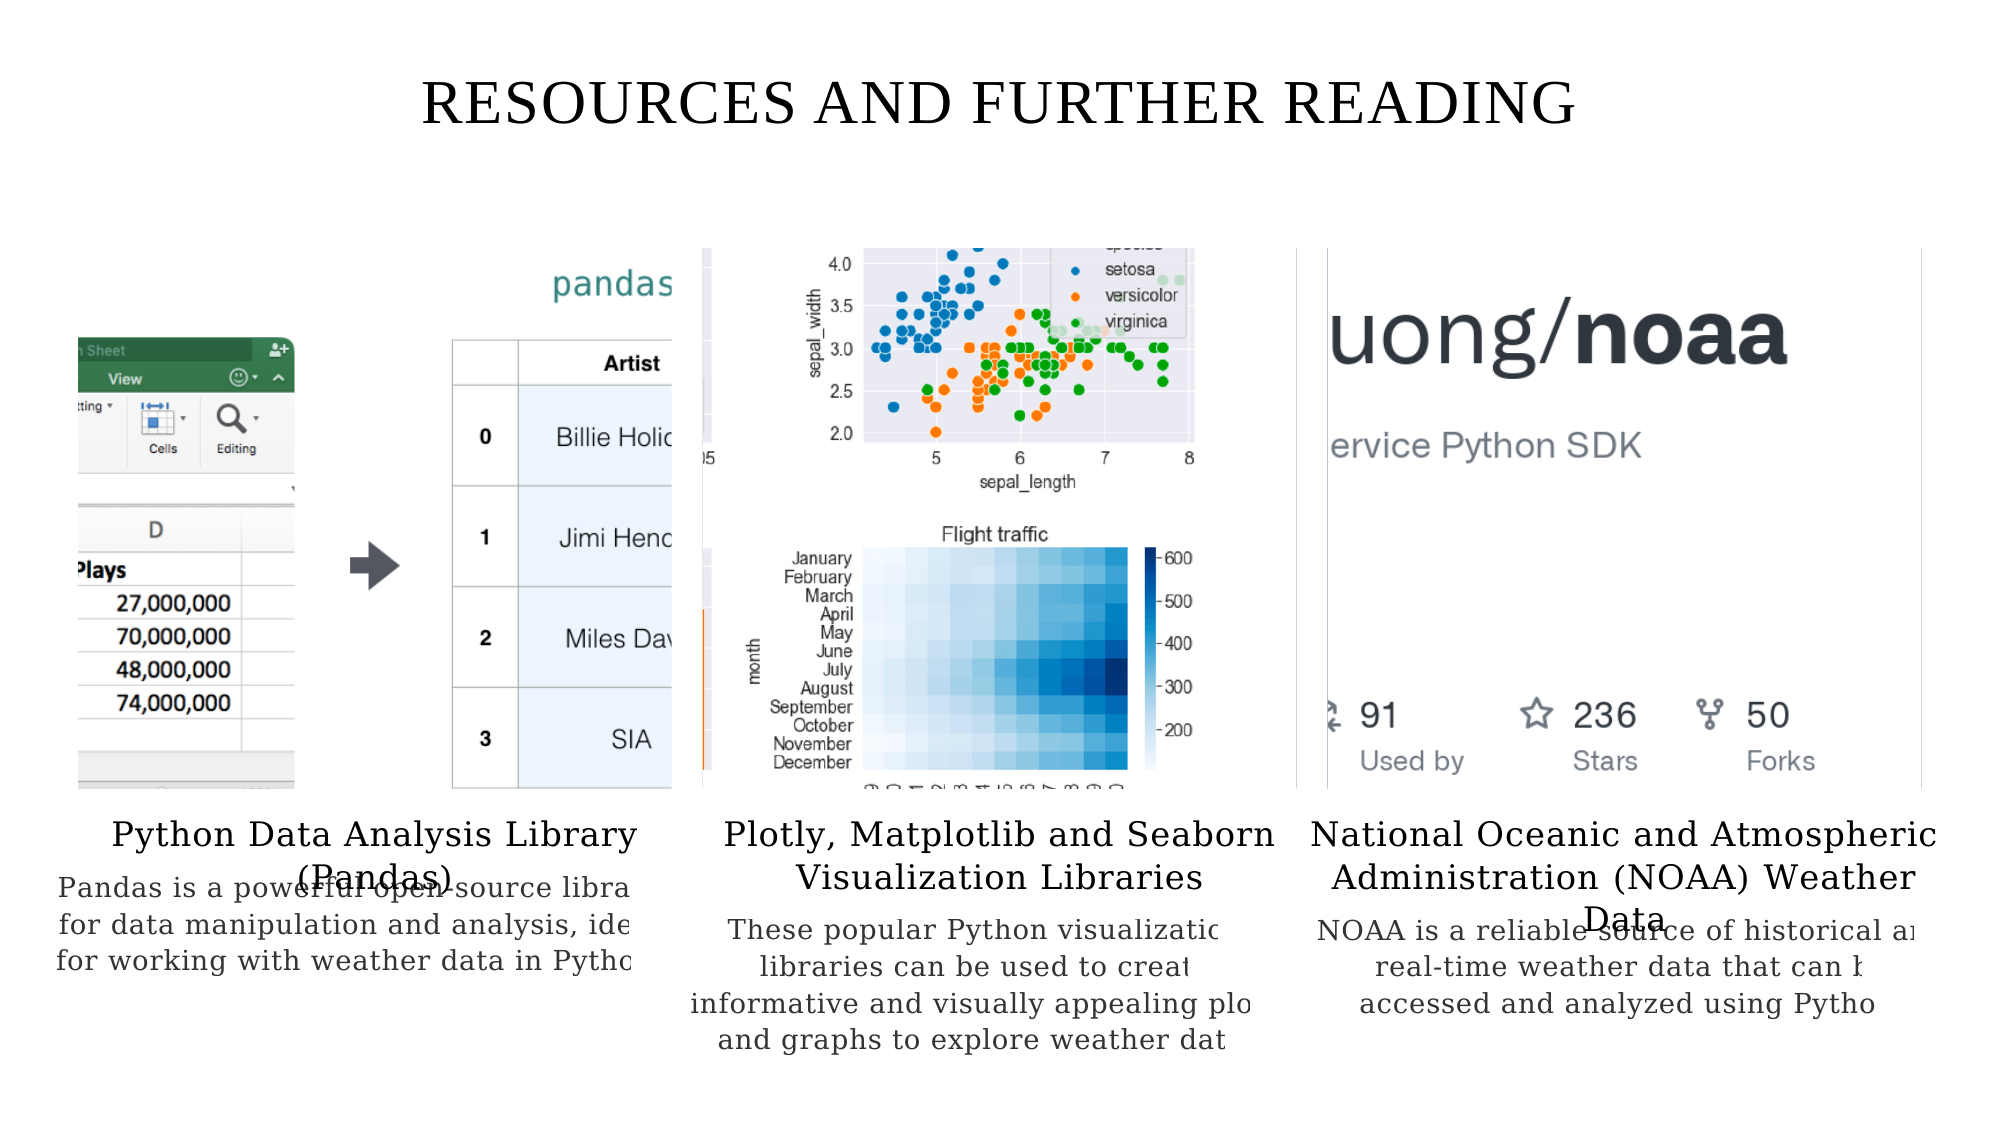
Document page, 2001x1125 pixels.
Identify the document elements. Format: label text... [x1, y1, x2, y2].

picture [1327, 248, 1922, 790]
text_box NOAA is a reliable source of historical and real-time weather data that can be accessed and analyzed using Python. [1312, 909, 1952, 1019]
text_box RESOURCES AND FURTHER READING [0, 65, 2000, 136]
picture [77, 248, 672, 790]
text_box Plotly, Matplotlib and Seaborn Visualization Libraries [673, 810, 1298, 896]
picture [702, 248, 1297, 790]
text_box Python Data Analysis Library (Pandas) [48, 810, 673, 854]
text_box Pandas is a powerful open-source library for data manipulation and analysis, ideal for working with weather data in Python. [48, 866, 672, 977]
text_box National Oceanic and Atmospheric Administration (NOAA) Weather Data [1298, 810, 1952, 896]
text_box These popular Python visualization libraries can be used to create informative and visually appealing plots and graphs to explore weather data. [673, 909, 1299, 1056]
